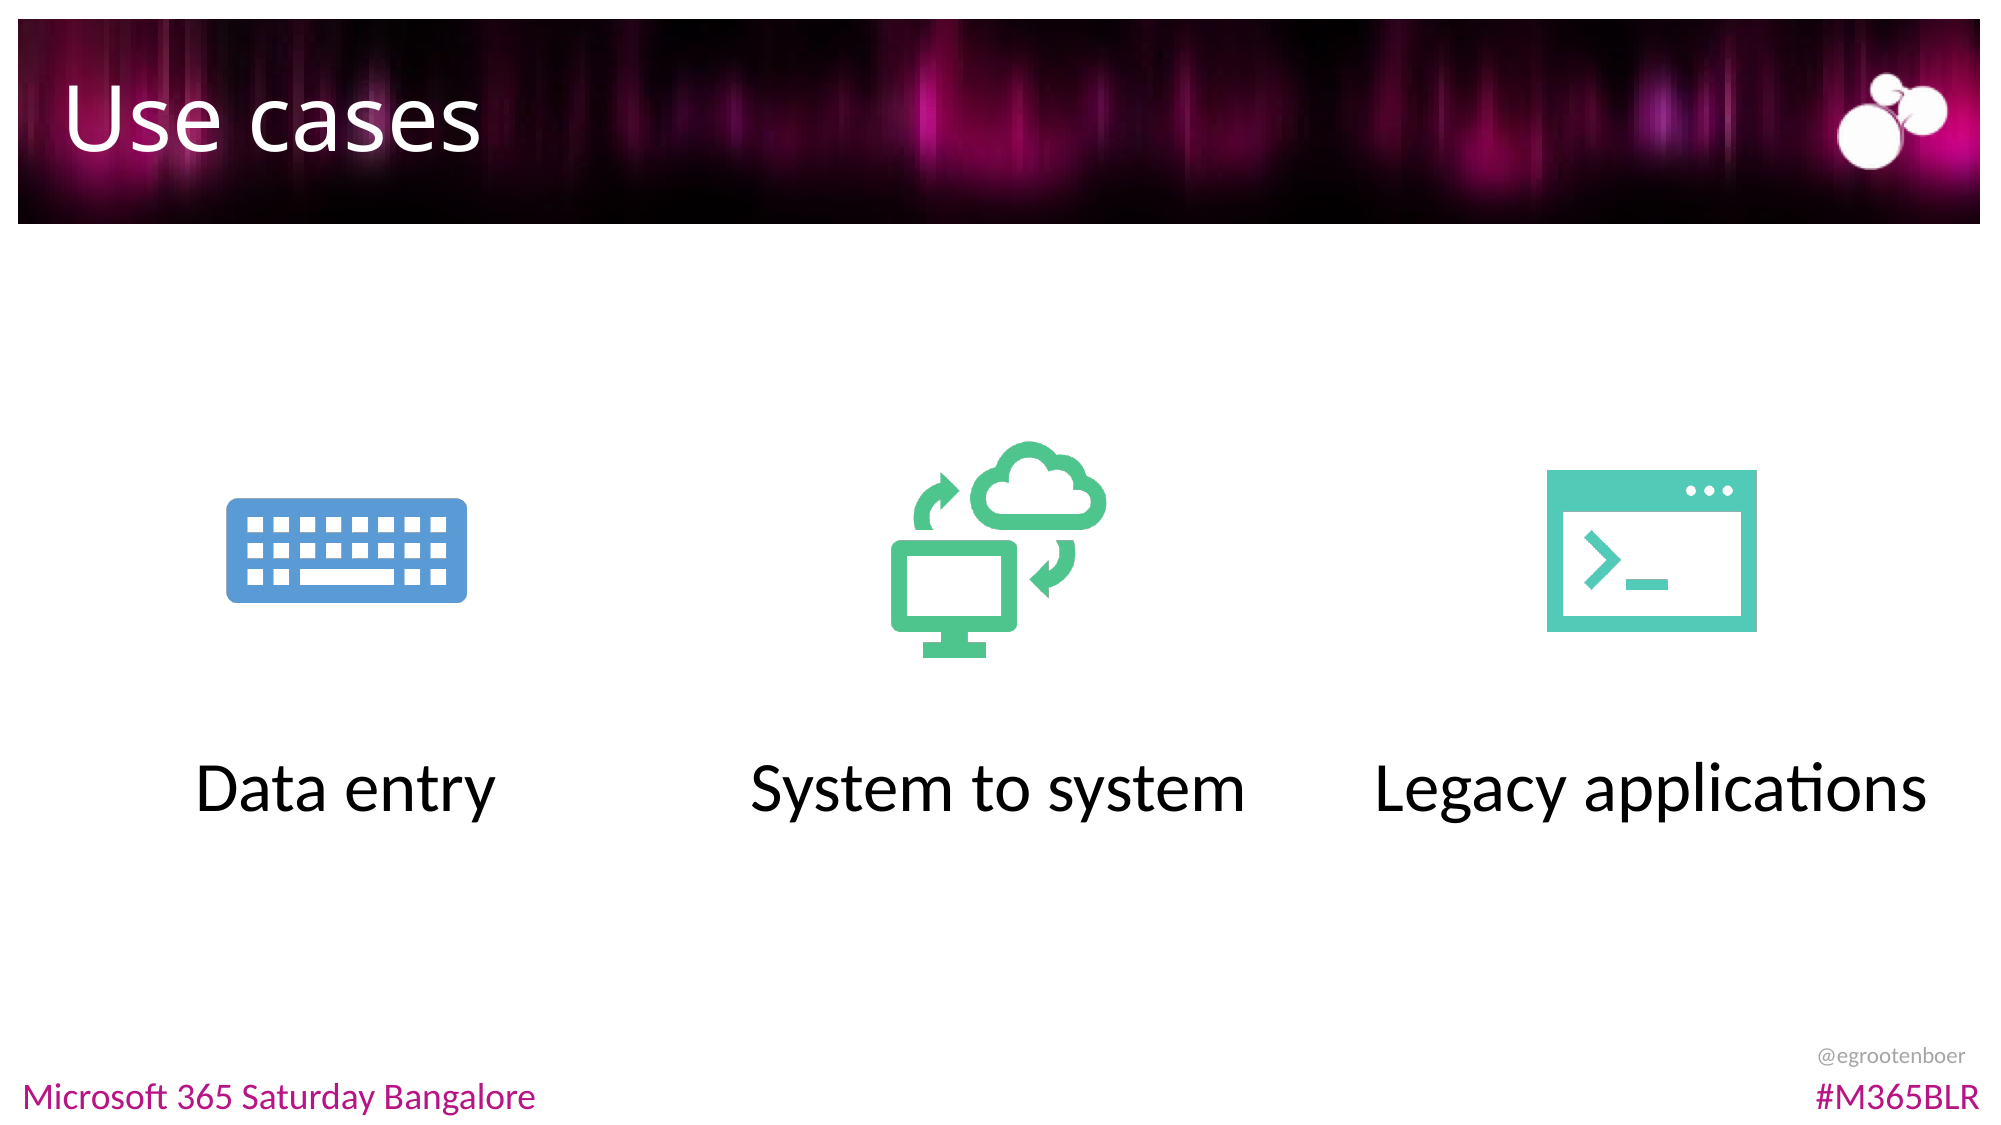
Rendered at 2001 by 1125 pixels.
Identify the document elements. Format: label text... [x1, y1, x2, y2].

title Use cases [46, 53, 1804, 190]
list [18, 248, 1980, 1037]
picture [18, 19, 1980, 224]
